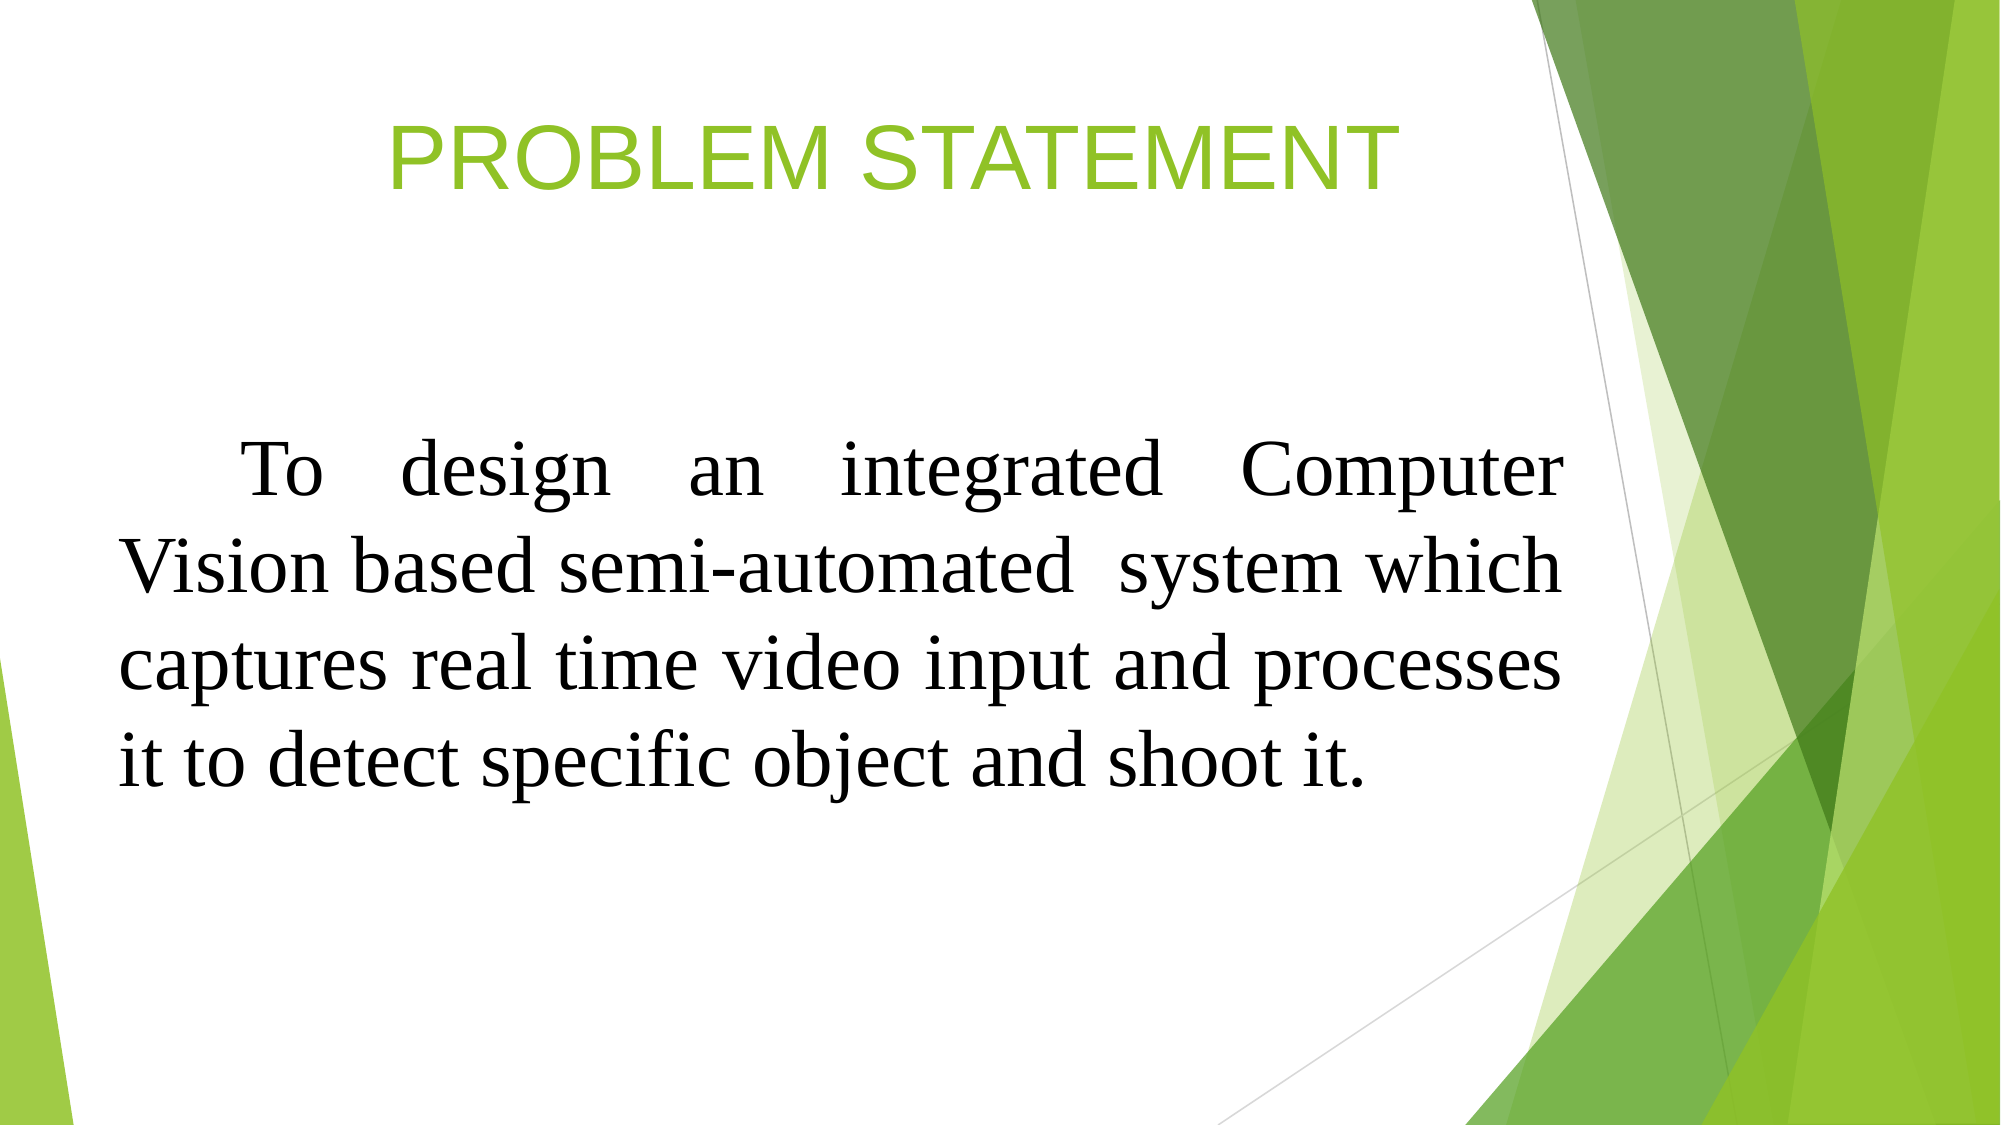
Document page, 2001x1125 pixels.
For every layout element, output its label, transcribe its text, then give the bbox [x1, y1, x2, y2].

list To design an integrated Computer Vision based semi-automated system which captures real time video input and processes it to detect specific object and shoot it. [103, 406, 1581, 881]
title PROBLEM STATEMENT [31, 90, 1757, 308]
